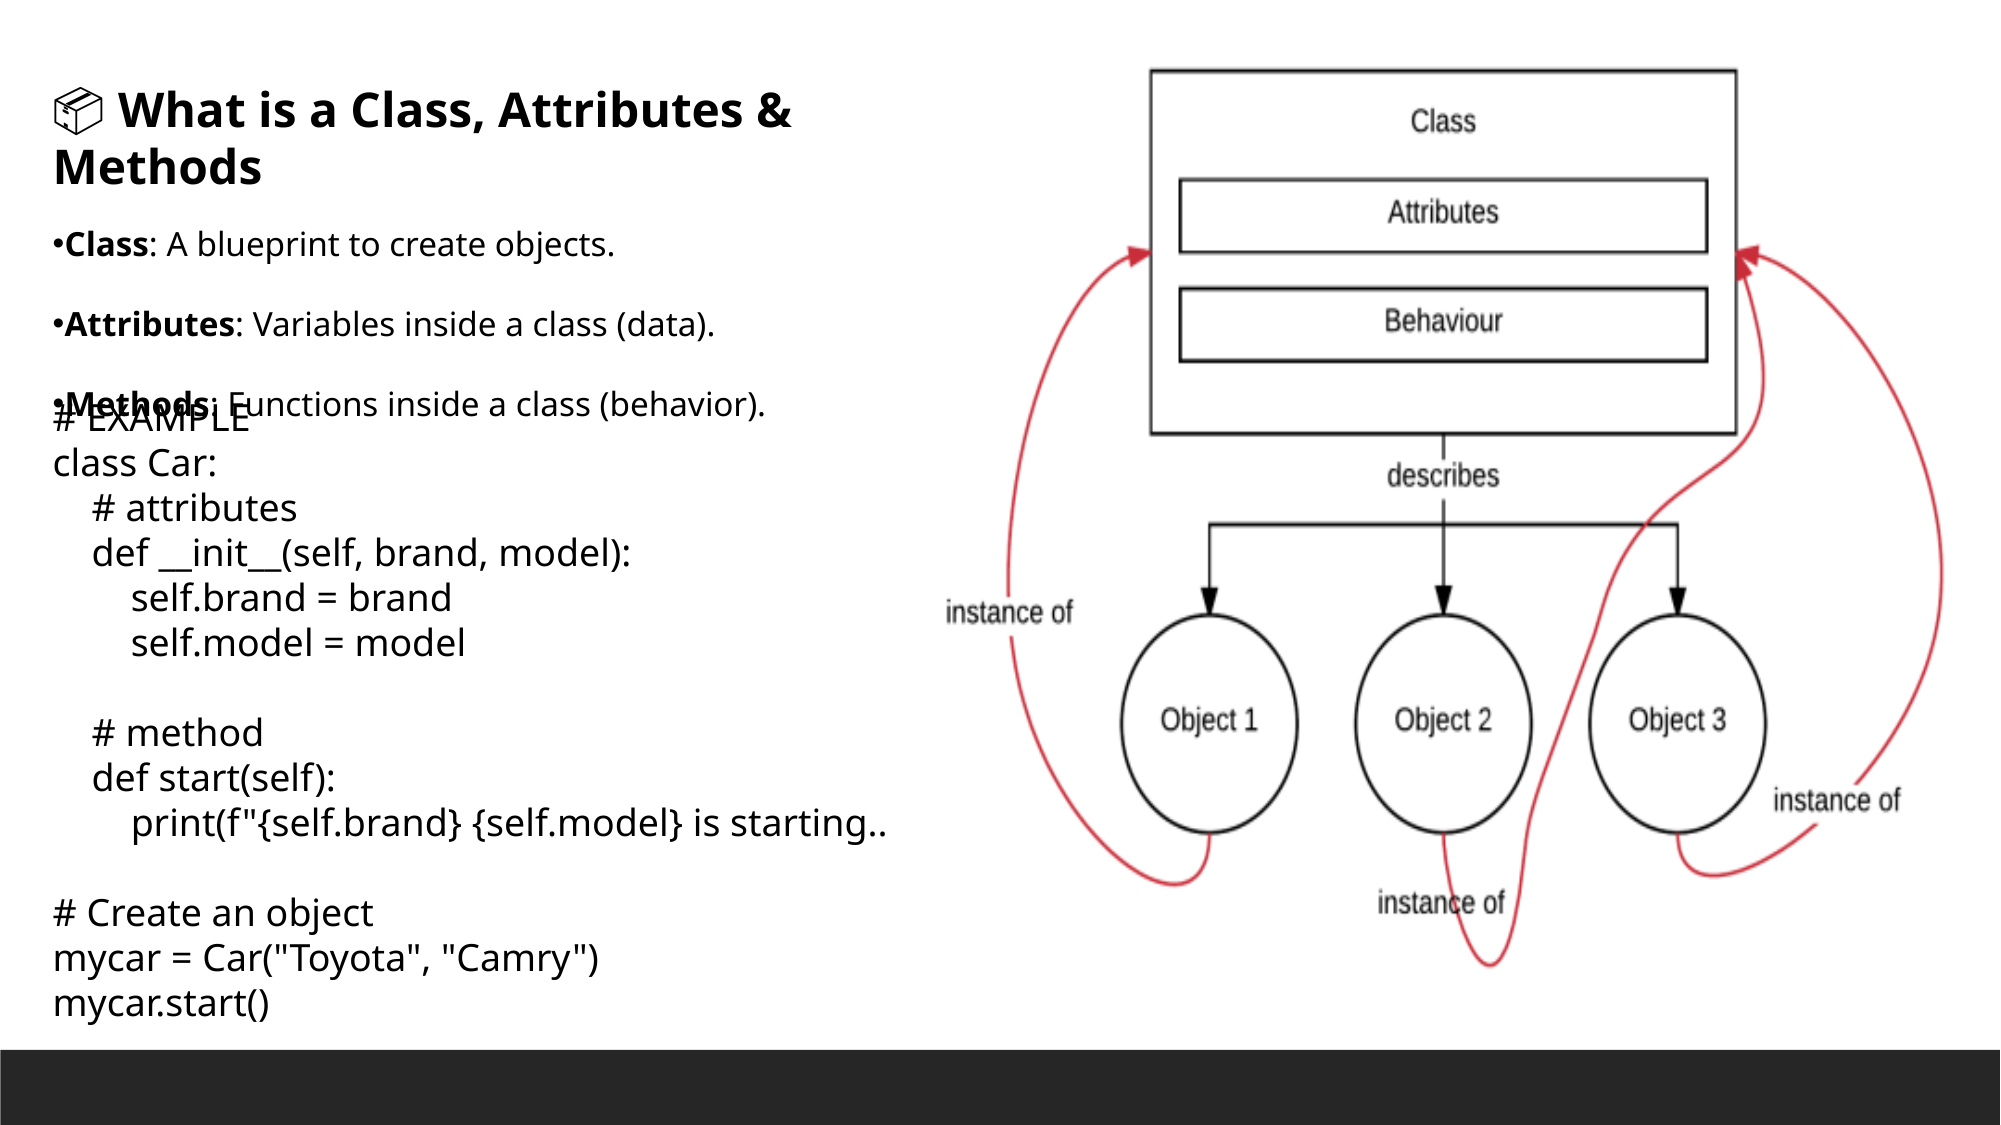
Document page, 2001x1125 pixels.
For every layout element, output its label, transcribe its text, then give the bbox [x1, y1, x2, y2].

text_box 📦 What is a Class, Attributes & Methods Class: A blueprint to create objects. Attributes: Variables inside a class (data). Methods: Functions inside a class (behavior). [38, 71, 885, 386]
picture [888, 0, 2000, 1038]
text_box # EXAMPLE class Car: # attributes def __init__(self, brand, model): self.brand = brand self.model = model # method def start(self): print(f"{self.brand} {self.model} is starting...") # Create an object mycar = Car("Toyota", "Camry") mycar.start() [37, 386, 885, 1031]
